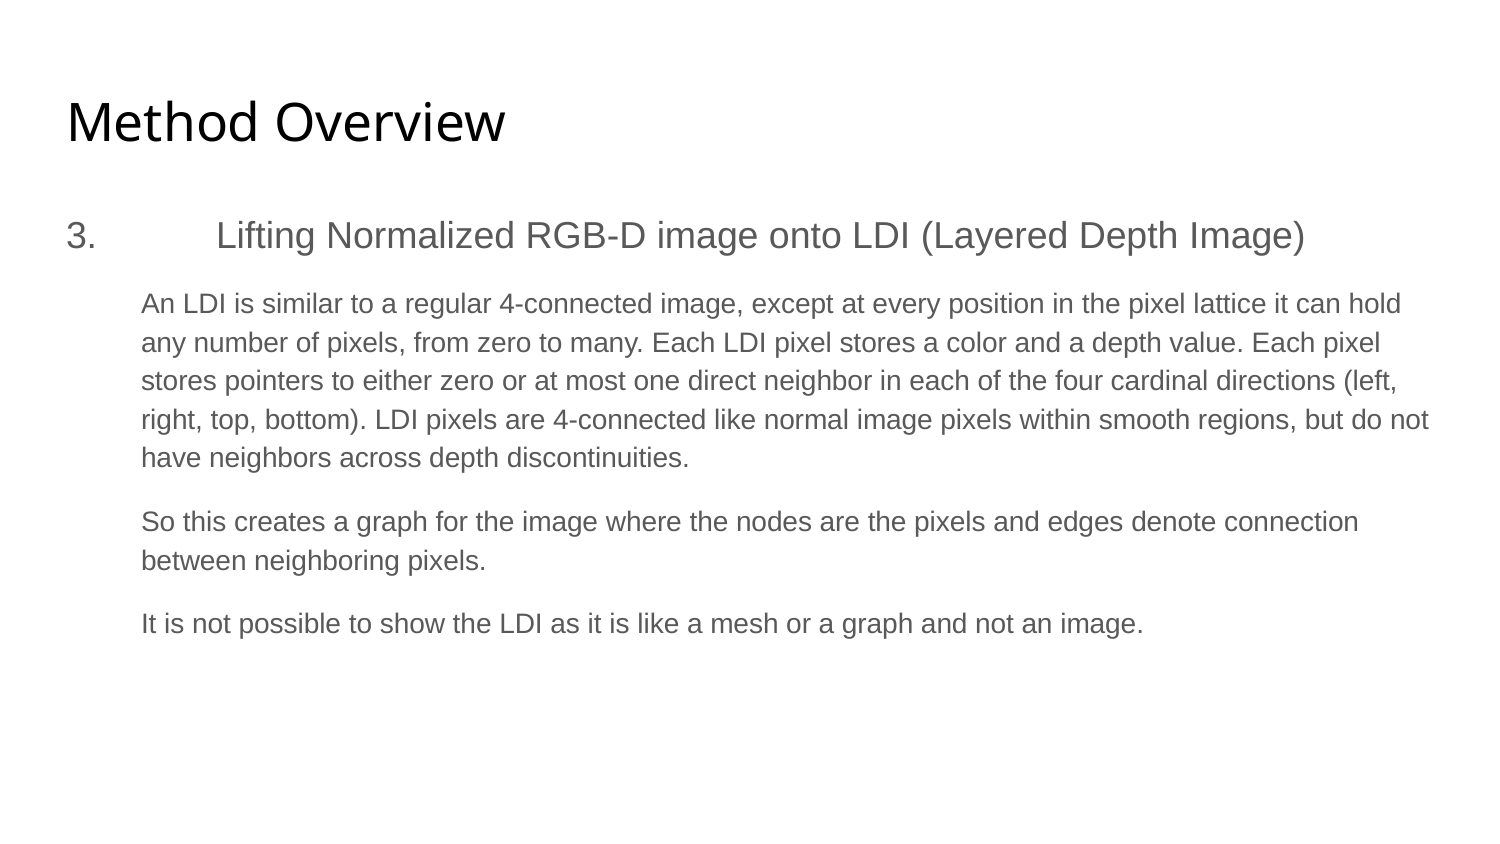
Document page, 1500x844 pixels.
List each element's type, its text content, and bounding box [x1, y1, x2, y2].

list 3. Lifting Normalized RGB-D image onto LDI (Layered Depth Image) An LDI is similar to a regular 4-connected image, except at every position in the pixel lattice it can hold any number of pixels, from zero to many. Each LDI pixel stores a color and a depth value. Each pixel stores pointers to either zero or at most one direct neighbor in each of the four cardinal directions (left, right, top, bottom). LDI pixels are 4-connected like normal image pixels within smooth regions, but do not have neighbors across depth discontinuities. So this creates a graph for the image where the nodes are the pixels and edges denote connection between neighboring pixels. It is not possible to show the LDI as it is like a mesh or a graph and not an image. [51, 189, 1449, 750]
title Method Overview [51, 72, 1449, 167]
